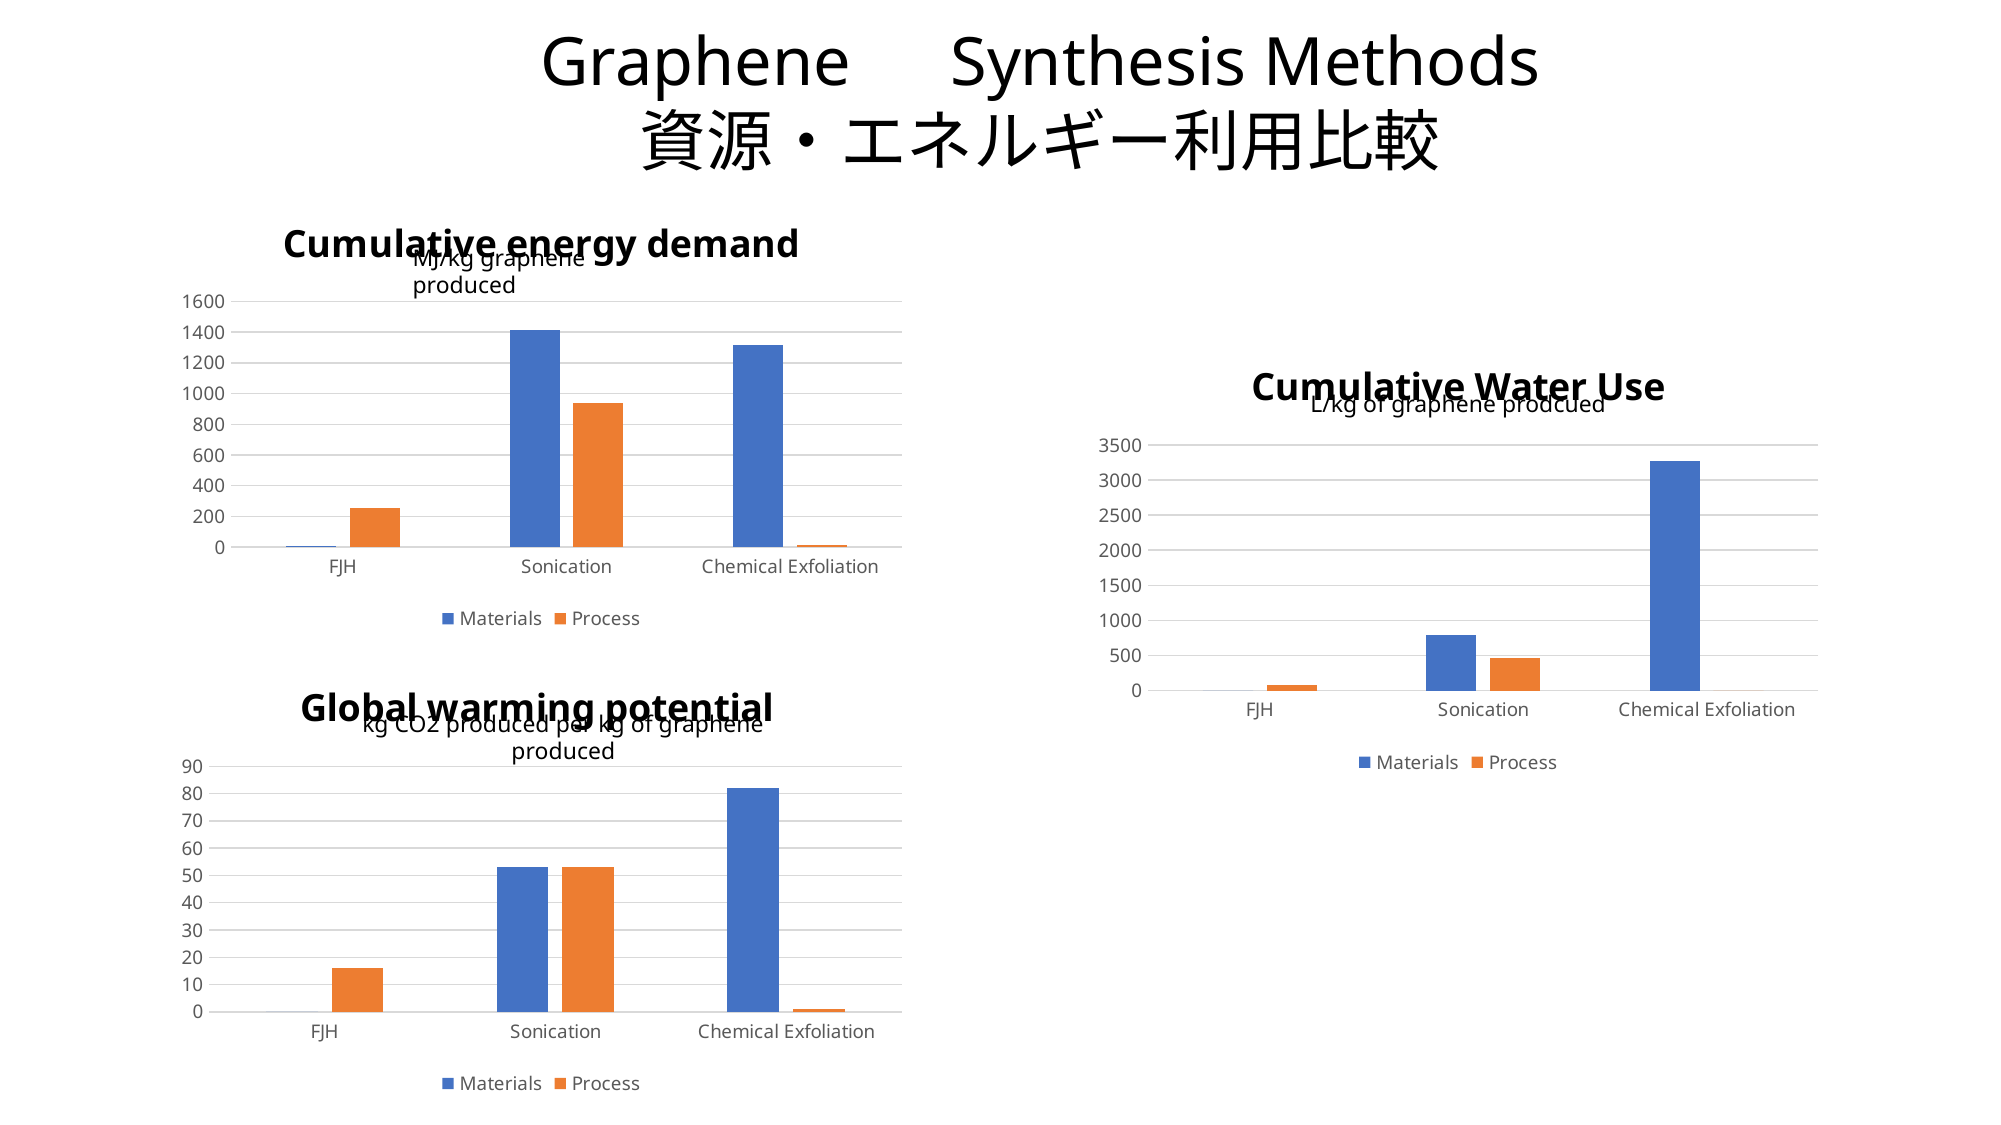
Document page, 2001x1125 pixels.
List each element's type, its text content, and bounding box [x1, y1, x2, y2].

text_box Graphene Synthesis Methods 資源・エネルギー利用比較 [508, 11, 1573, 186]
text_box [166, 188, 917, 639]
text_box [1083, 331, 1834, 782]
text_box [166, 652, 917, 1103]
